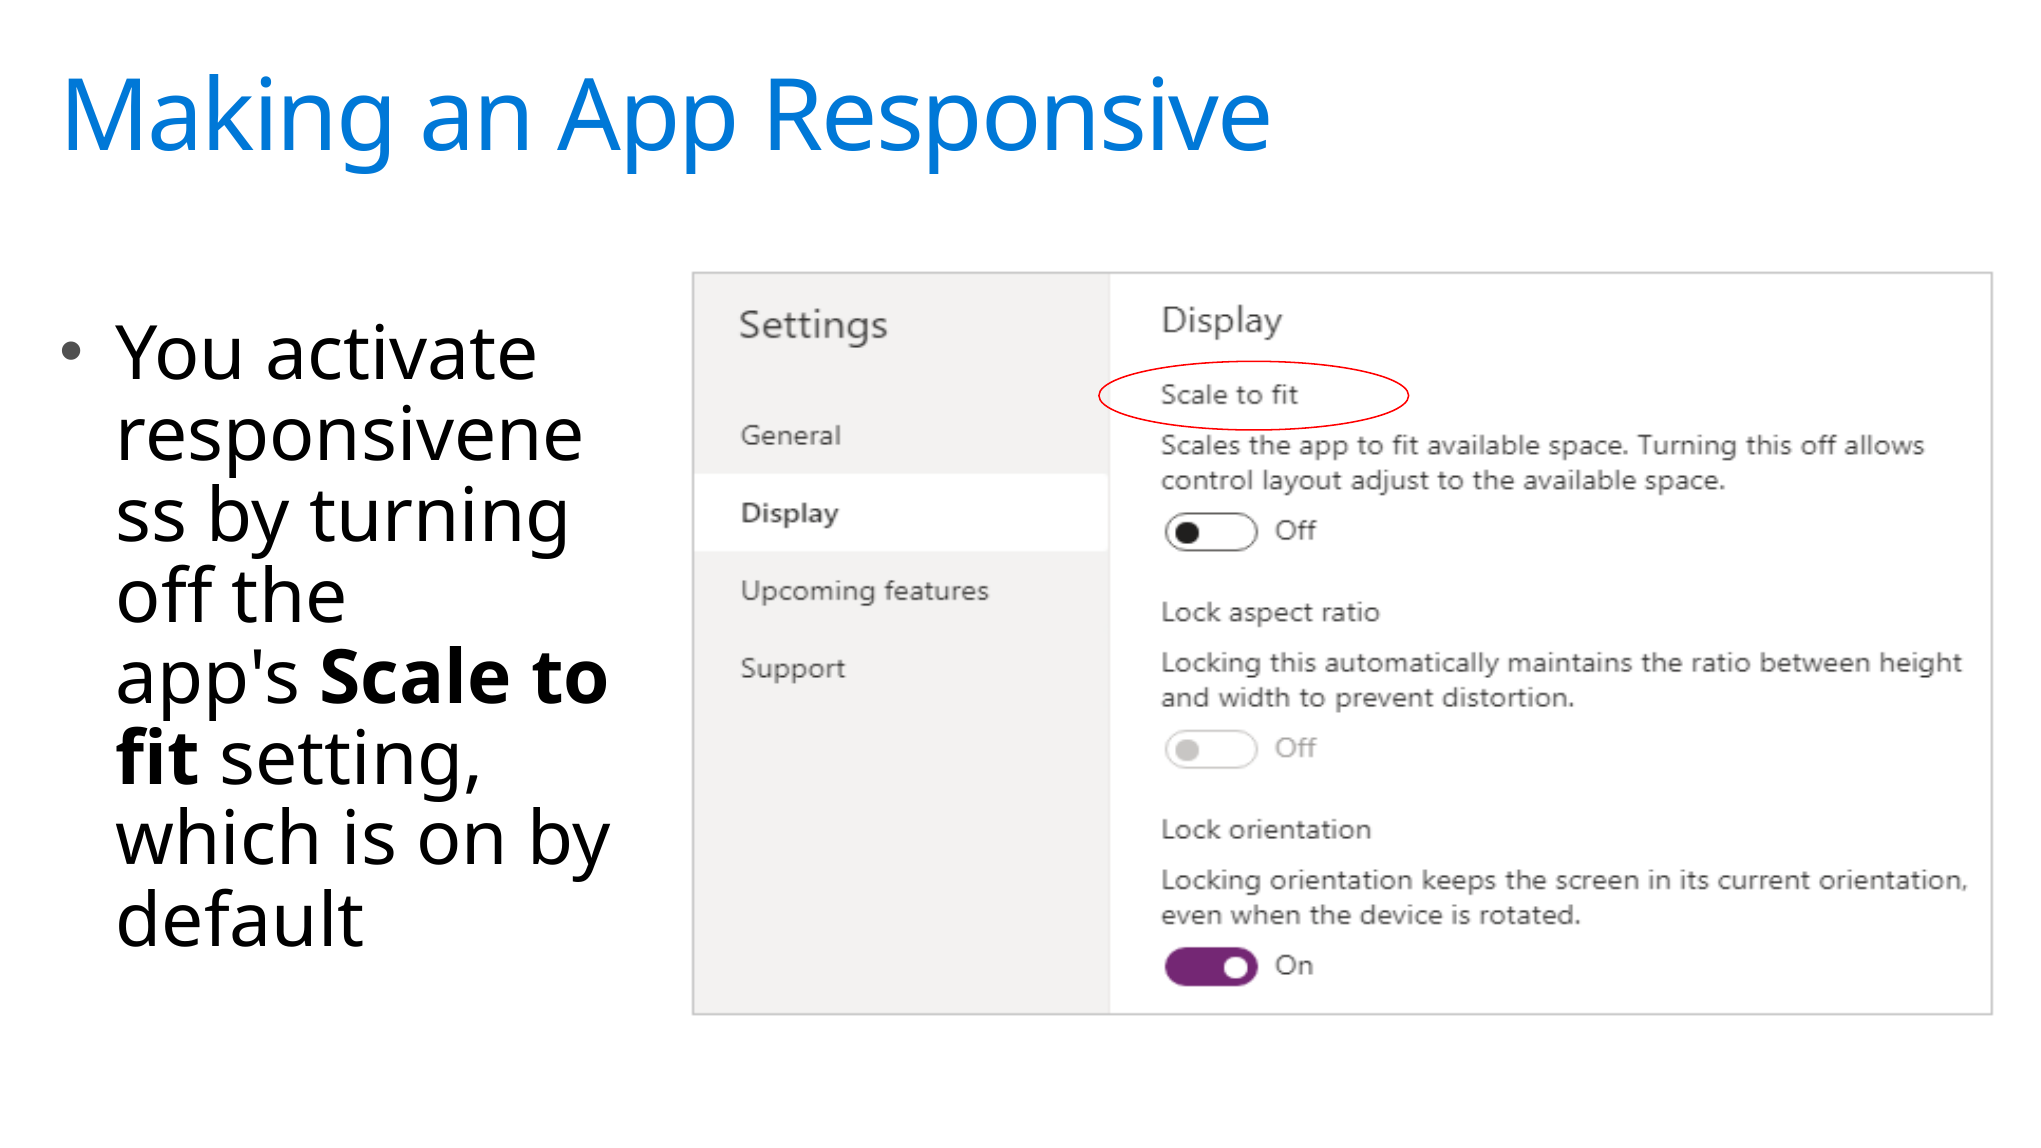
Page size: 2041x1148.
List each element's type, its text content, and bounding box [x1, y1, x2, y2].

list You activate responsiveness by turning off the app's Scale to fit setting, which is on by default [35, 299, 637, 981]
title Making an App Responsive [35, 49, 1986, 200]
picture [663, 248, 2023, 1037]
